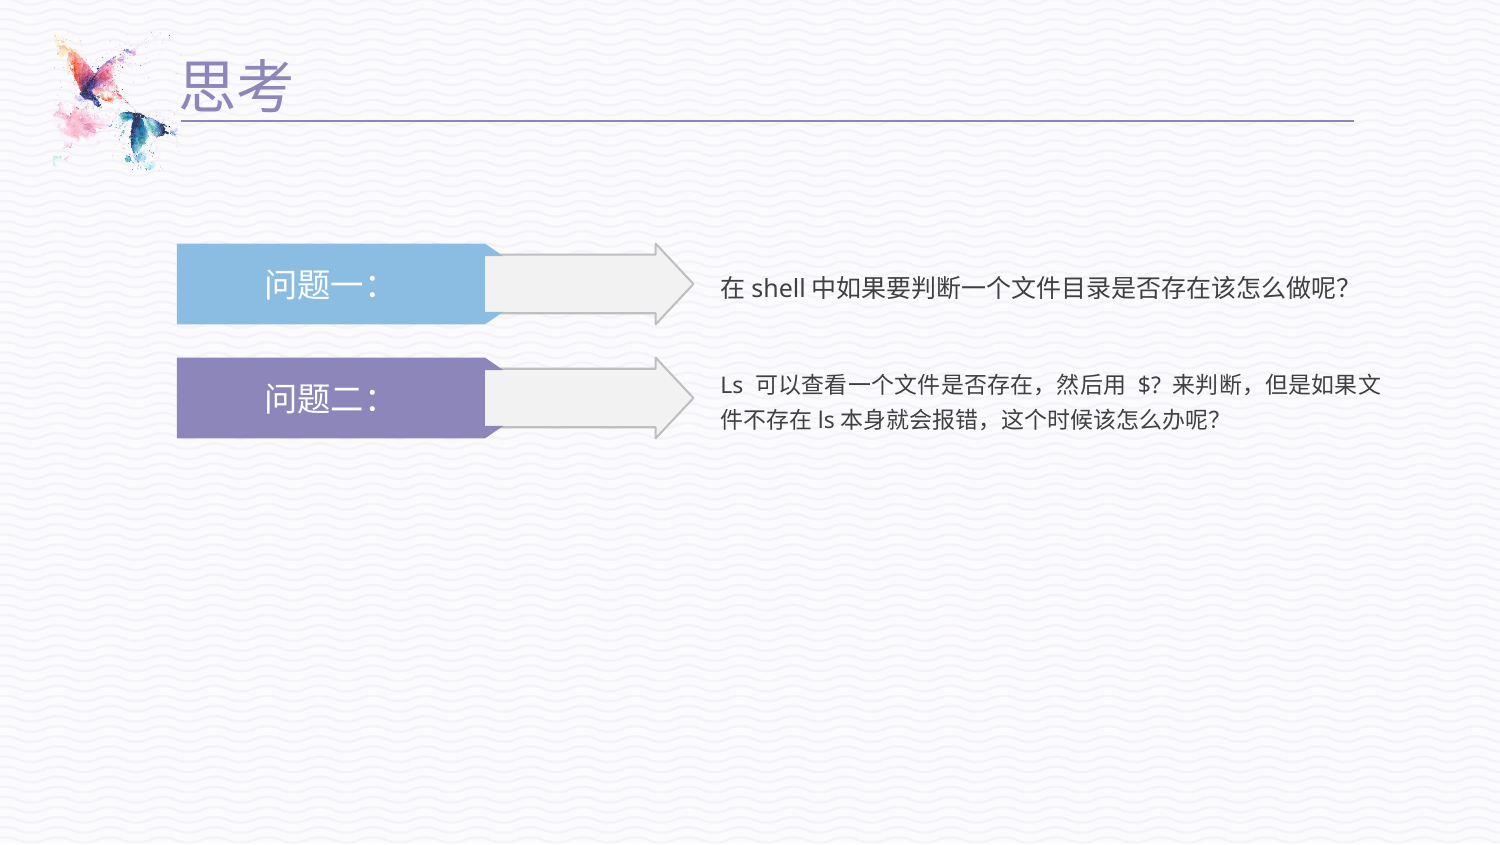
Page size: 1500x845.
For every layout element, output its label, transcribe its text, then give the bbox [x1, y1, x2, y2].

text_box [176, 243, 504, 325]
text_box Ls 可以查看一个文件是否存在，然后用 $? 来判断，但是如果文件不存在ls本身就会报错，这个时候该怎么办呢？ [720, 352, 1382, 444]
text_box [176, 357, 504, 439]
text_box [507, 243, 694, 325]
picture [0, 0, 1500, 844]
text_box 思考 [186, 50, 415, 120]
text_box [507, 357, 694, 439]
text_box 在shell中如果要判断一个文件目录是否存在该怎么做呢？ [720, 238, 1382, 329]
